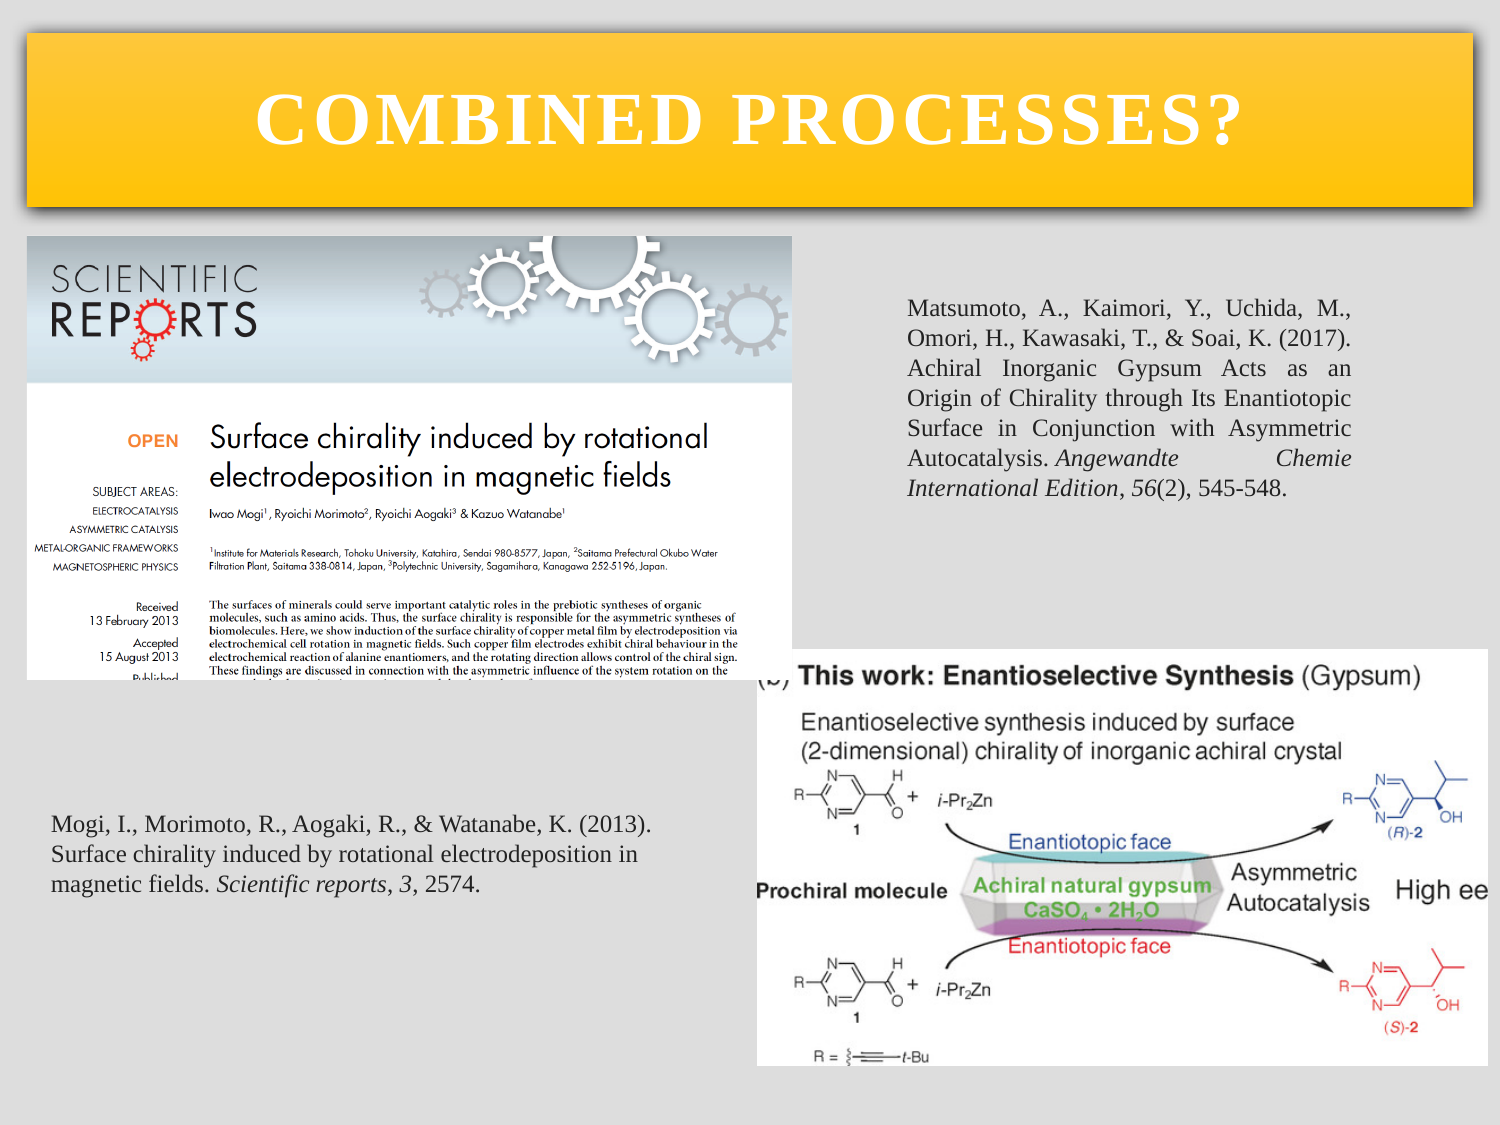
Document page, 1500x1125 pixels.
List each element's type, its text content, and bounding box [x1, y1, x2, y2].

title Combined processes? [24, 30, 1476, 210]
text_box Mogi, I., Morimoto, R., Aogaki, R., & Watanabe, K. (2013). Surface chirality induced by rotational electrodeposition in magnetic fields. Scientific reports, 3, 2574. [36, 800, 672, 905]
picture [26, 235, 1488, 1066]
text_box Matsumoto, A., Kaimori, Y., Uchida, M., Omori, H., Kawasaki, T., & Soai, K. (2017). Achiral Inorganic Gypsum Acts as an Origin of Chirality through Its Enantiotopic Surface in Conjunction with Asymmetric Autocatalysis. Angewandte Chemie International Edition, 56(2), 545-548. [892, 284, 1367, 509]
